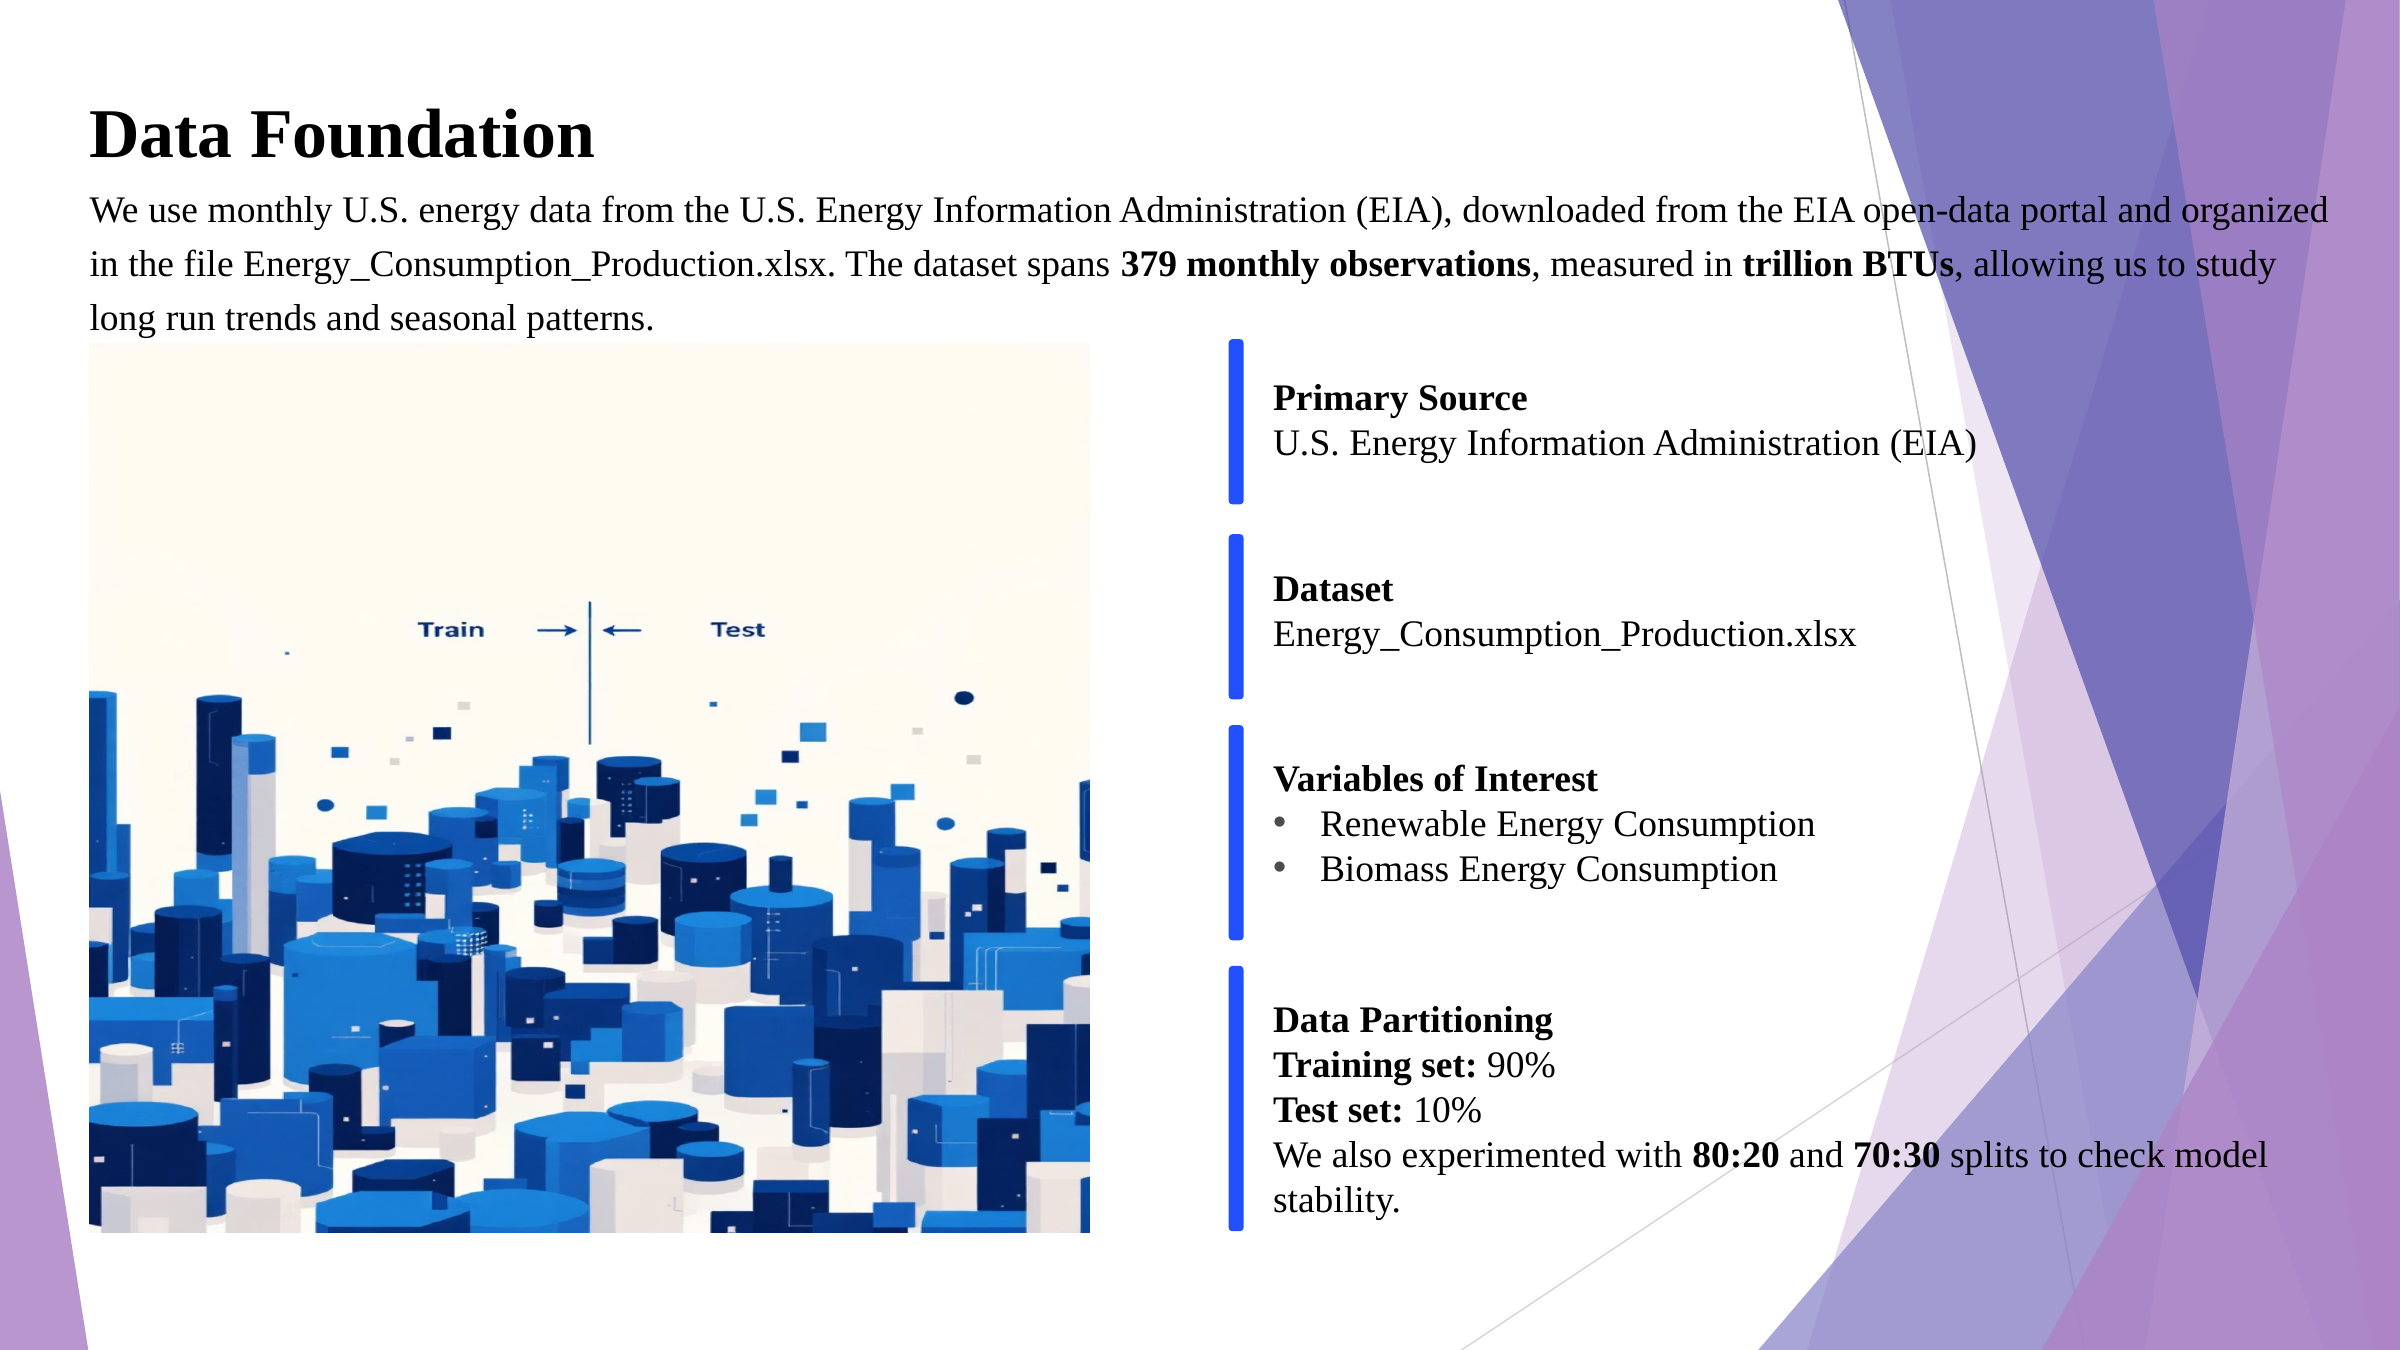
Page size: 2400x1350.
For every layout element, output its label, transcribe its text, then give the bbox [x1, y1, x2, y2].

text_box Variables of Interest Renewable Energy Consumption Biomass Energy Consumption [1273, 754, 2247, 935]
text_box [1228, 339, 1244, 505]
picture [89, 342, 1090, 1233]
text_box [1228, 534, 1244, 700]
text_box Dataset Energy_Consumption_Production.xlsx [1273, 563, 2000, 671]
text_box Data Foundation [89, 67, 675, 174]
text_box [1228, 965, 1244, 1232]
text_box [1228, 725, 1244, 941]
text_box Primary Source U.S. Energy Information Administration (EIA) [1273, 372, 2047, 472]
text_box We use monthly U.S. energy data from the U.S. Energy Information Administration (EIA), downloaded from the EIA open-data portal and organized in the file Energy_Consumption_Production.xlsx. The dataset spans 379 monthly observations, measured in trillion BTUs, allowing us to study long run trends and seasonal patterns. [89, 176, 2338, 302]
text_box Data Partitioning Training set: 90% Test set: 10% We also experimented with 80:20 and 70:30 splits to check model stability. [1273, 995, 2283, 1202]
